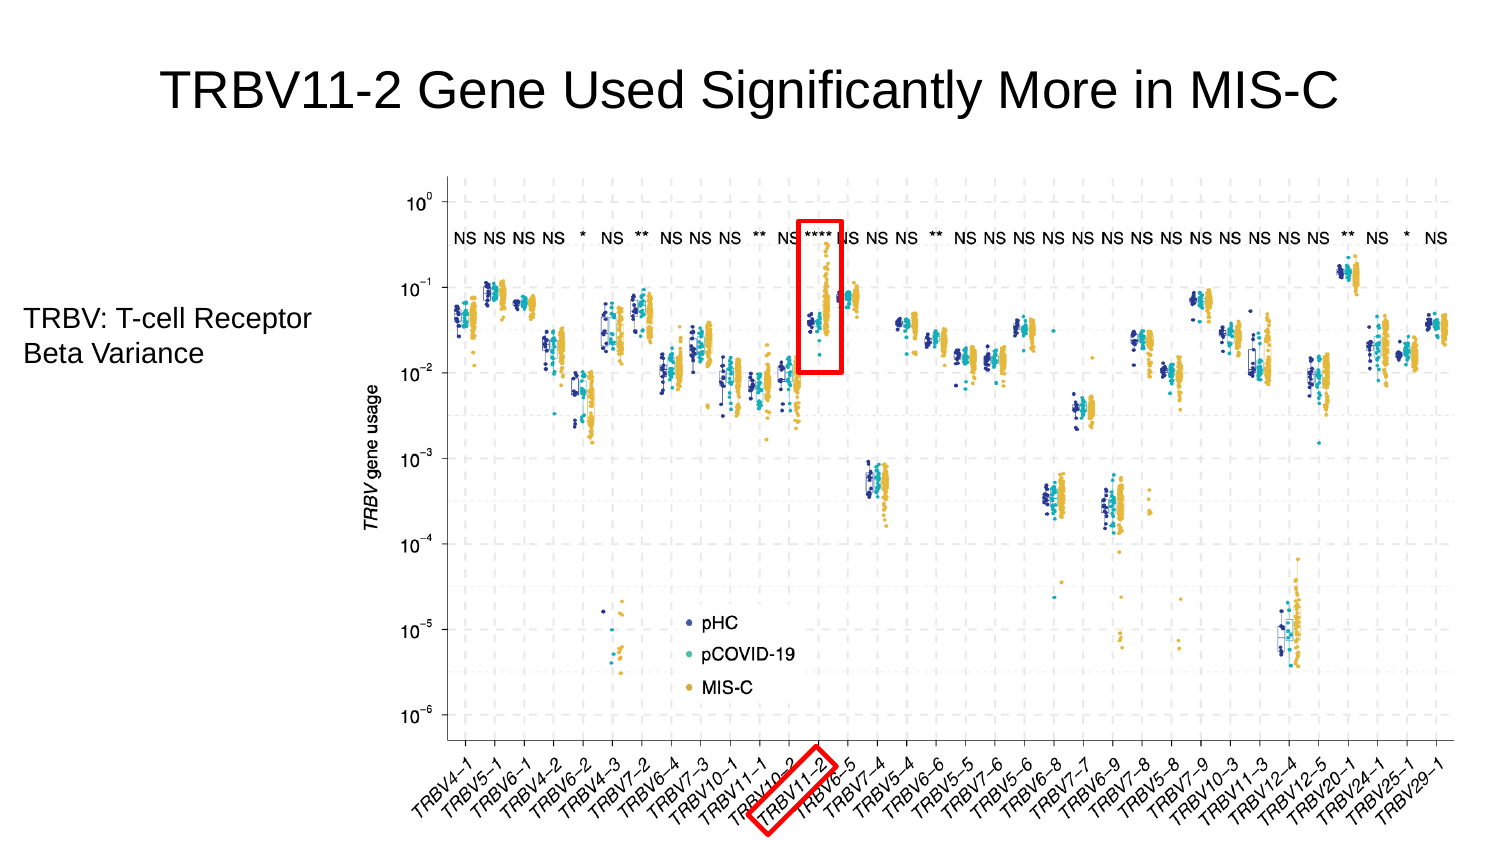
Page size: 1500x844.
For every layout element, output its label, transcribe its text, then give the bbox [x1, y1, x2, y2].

picture [358, 174, 1463, 830]
text_box TRBV: T-cell Receptor Beta Variance [8, 283, 353, 384]
title TRBV11-2 Gene Used Significantly More in MIS-C [0, 40, 1500, 135]
